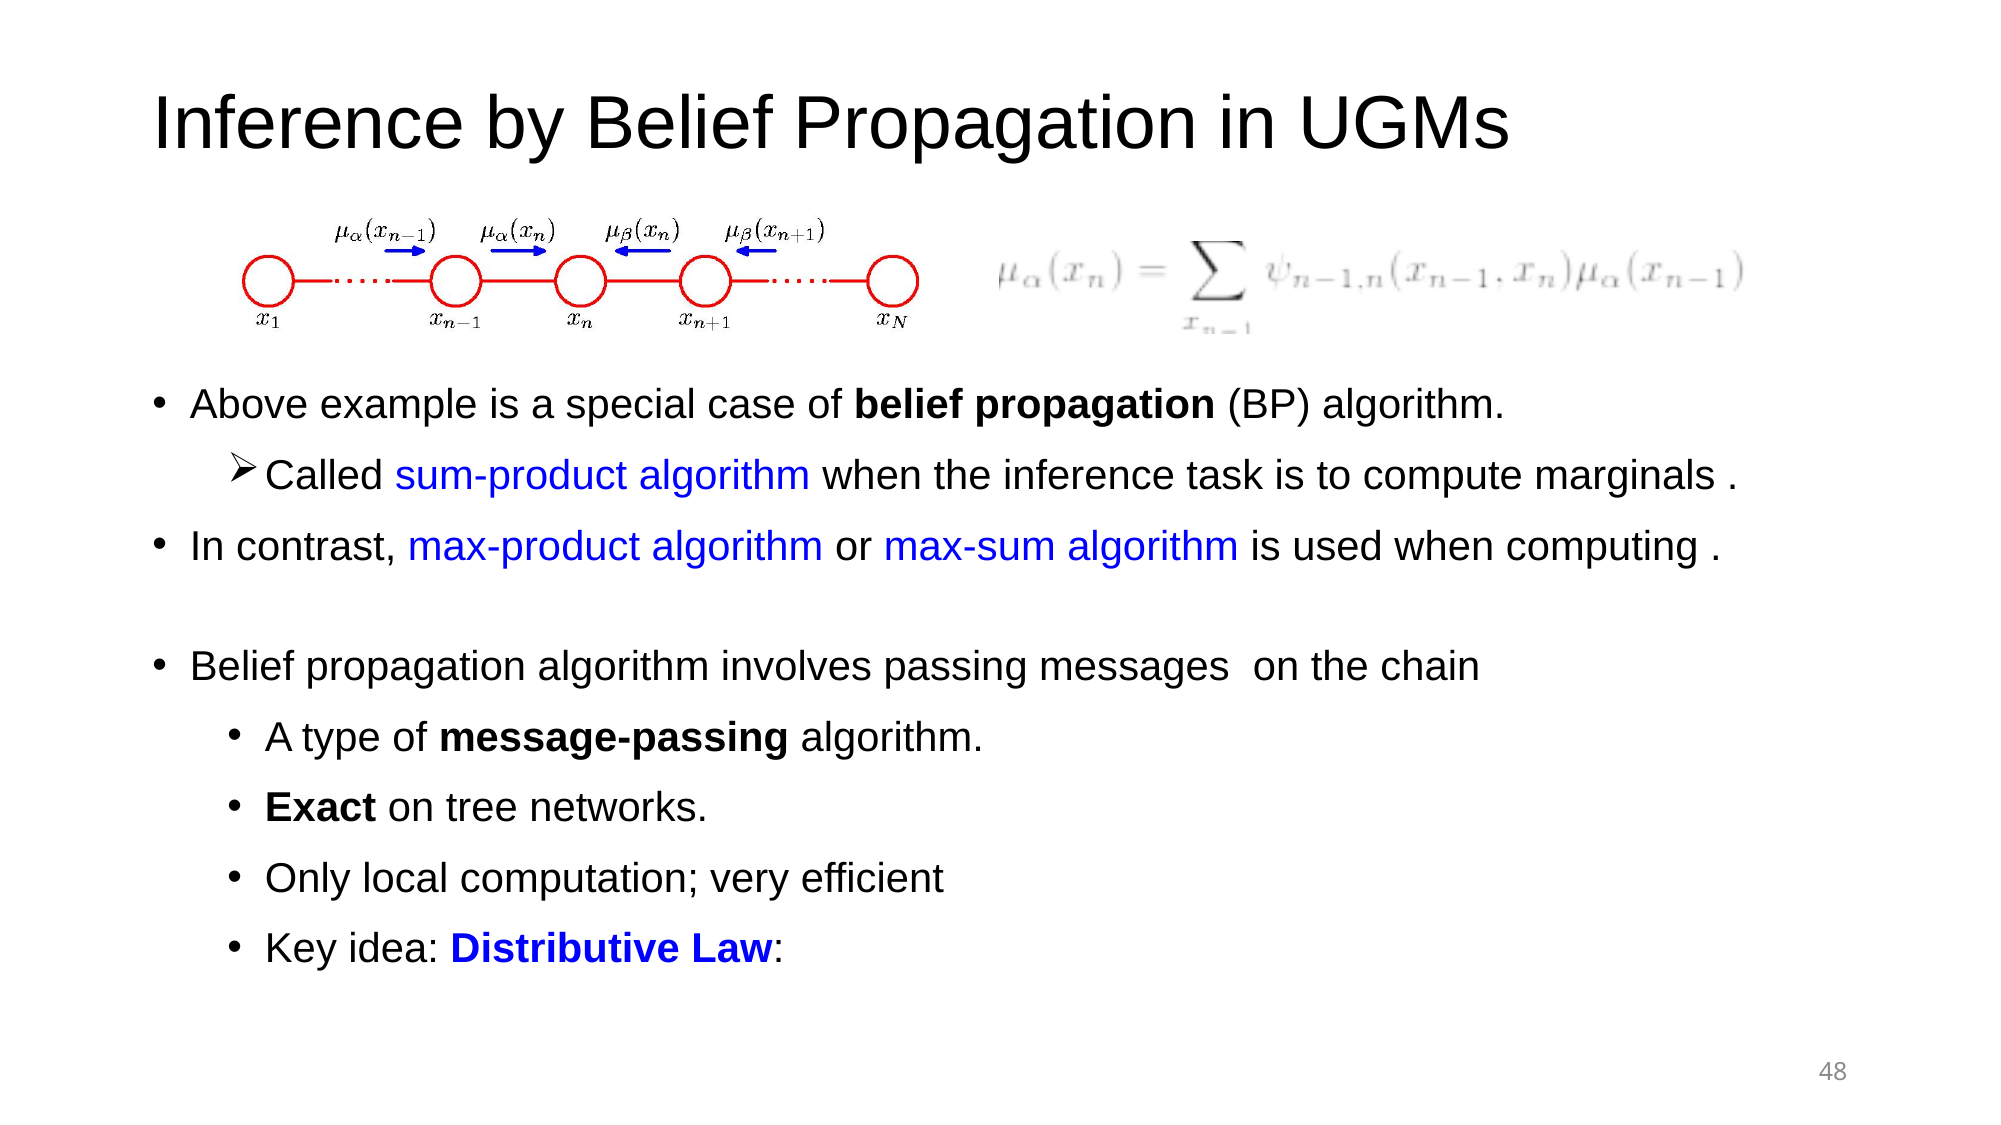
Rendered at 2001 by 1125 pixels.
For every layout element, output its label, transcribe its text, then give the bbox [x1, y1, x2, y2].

slide_number 48 [1412, 1042, 1863, 1103]
title Inference by Belief Propagation in UGMs [137, 59, 1863, 189]
picture [999, 241, 1750, 334]
picture [238, 215, 920, 334]
